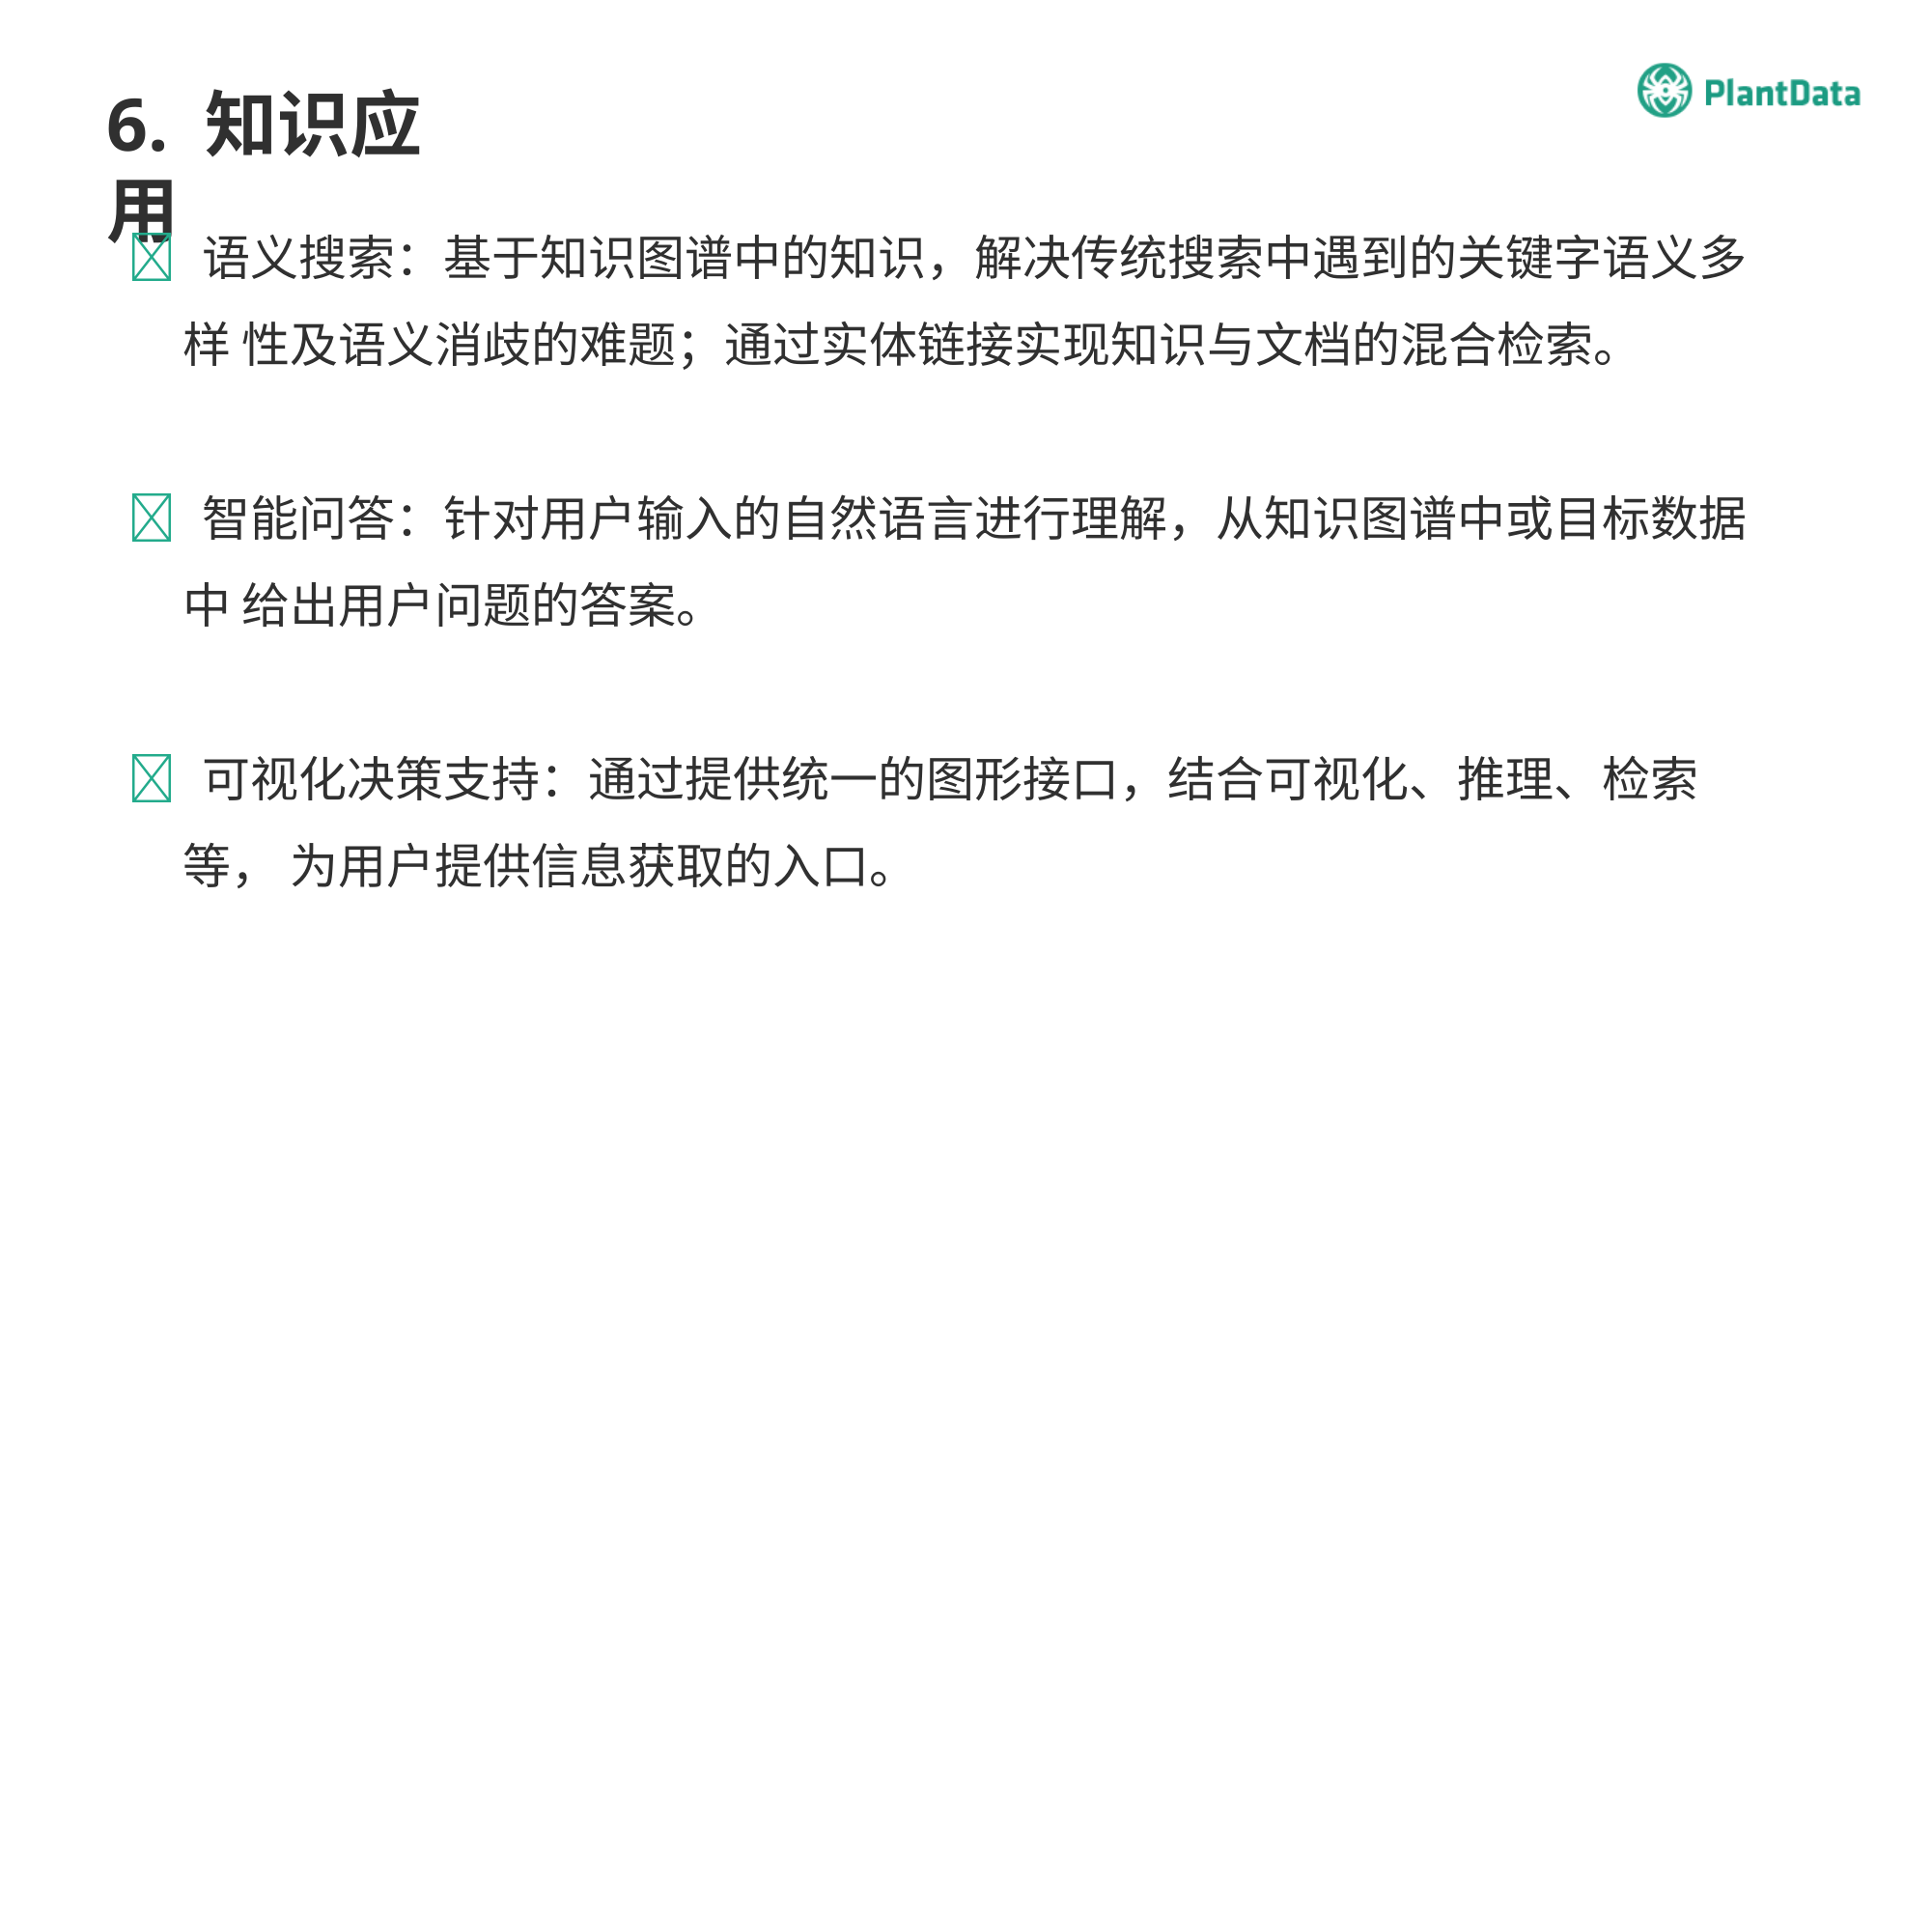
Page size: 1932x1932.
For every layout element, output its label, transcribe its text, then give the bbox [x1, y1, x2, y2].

text_box 6. 知识应用 [104, 78, 486, 165]
picture [1631, 59, 1866, 121]
text_box  语义搜索：基于知识图谱中的知识，解决传统搜索中遇到的关键字语义多样 性及语义消歧的难题；通过实体链接实现知识与文档的混合检索。  智能问答：针对用户输入的自然语言进行理解，从知识图谱中或目标数据中 给出用户问题的答案。  可视化决策支持：通过提供统一的图形接口，结合可视化、推理、检索等， 为用户提供信息获取的入口。 [126, 198, 1778, 896]
